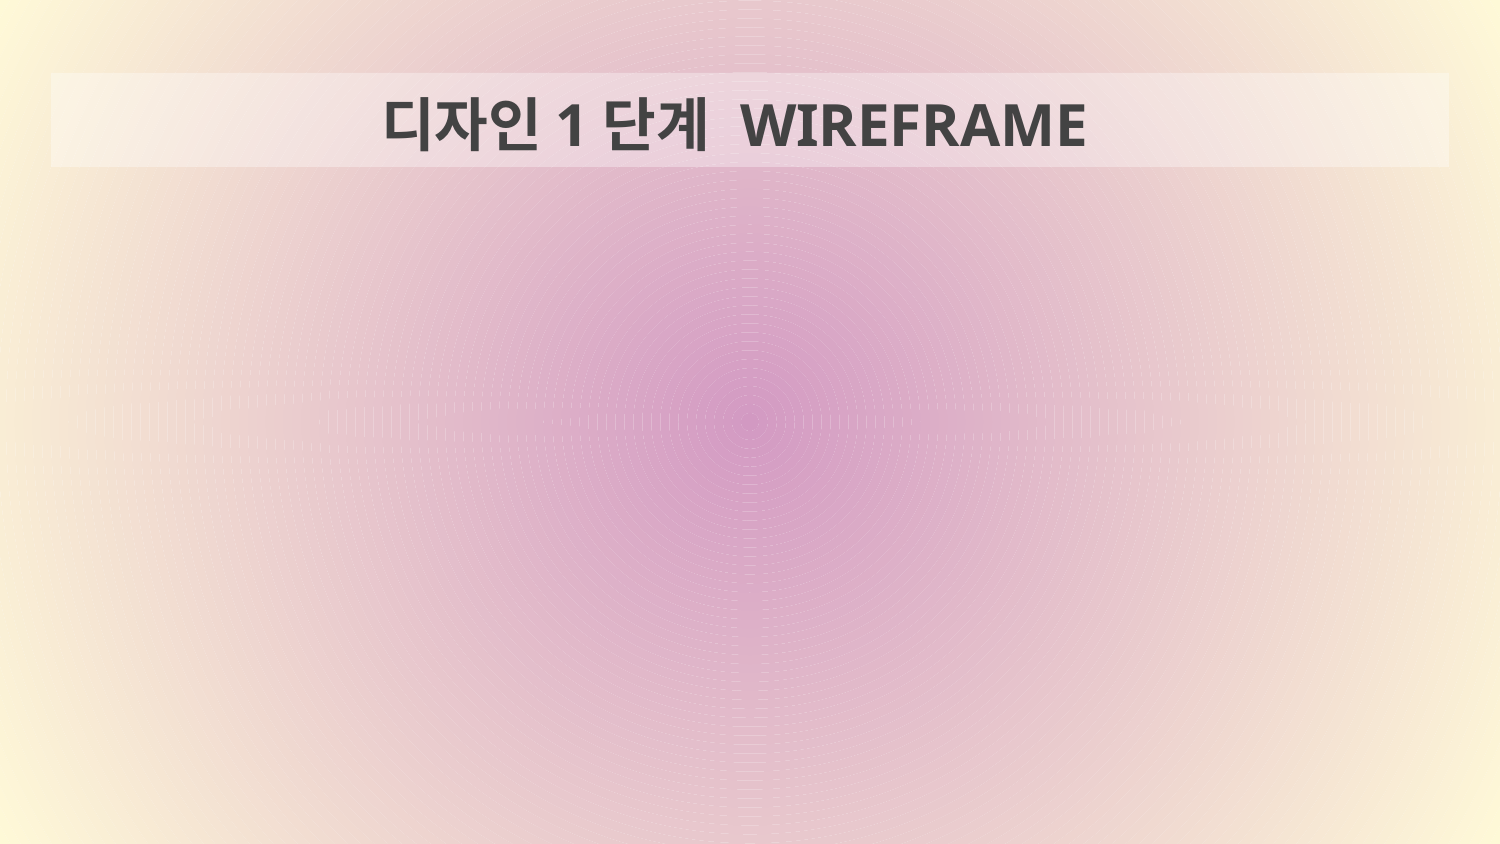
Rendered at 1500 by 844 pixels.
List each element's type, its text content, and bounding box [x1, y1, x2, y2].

title 디자인1단계 WIREFRAME [51, 72, 1449, 167]
